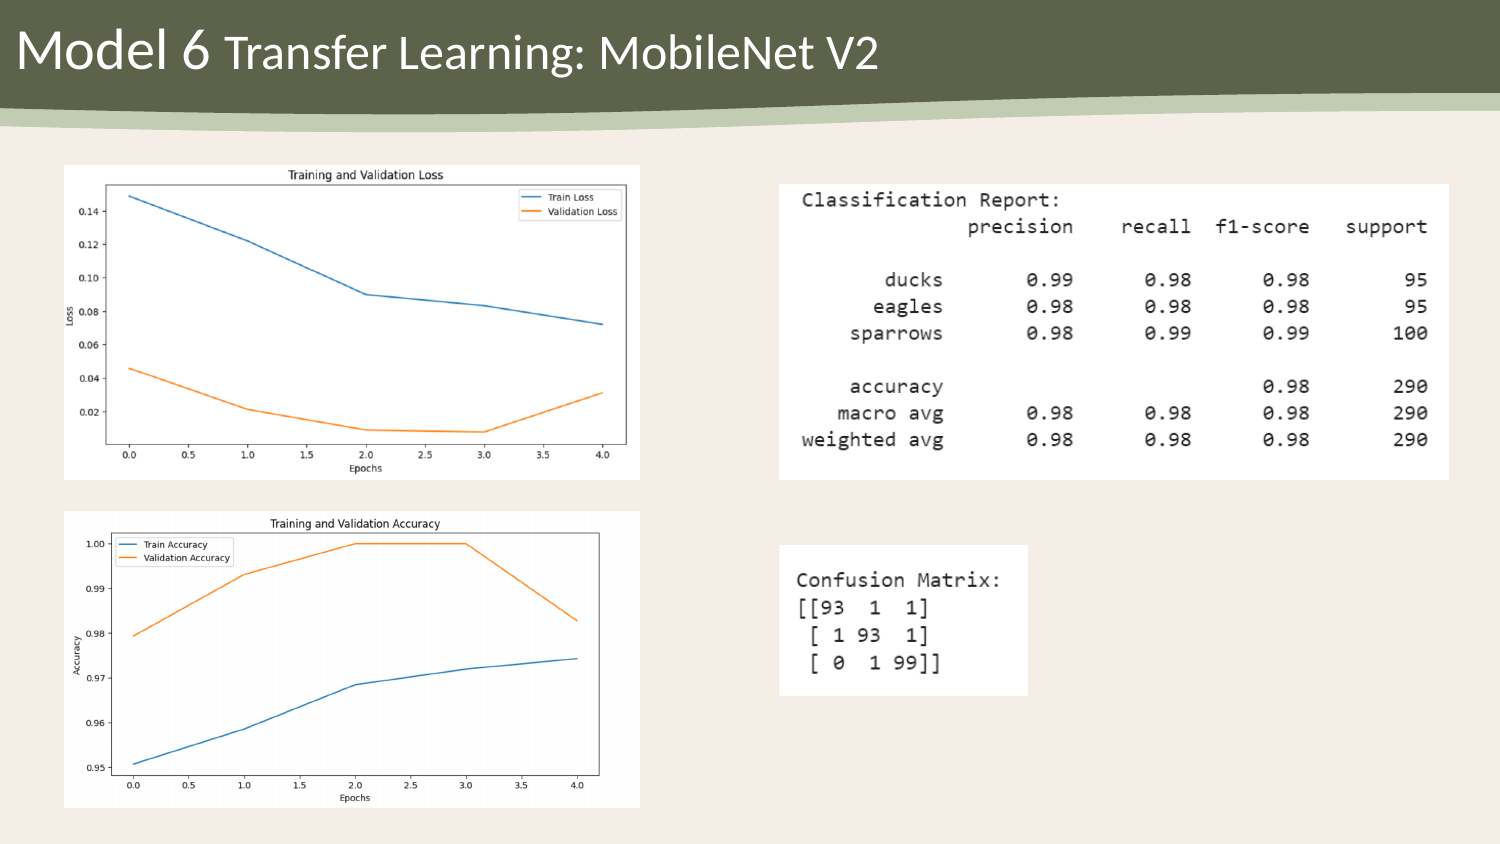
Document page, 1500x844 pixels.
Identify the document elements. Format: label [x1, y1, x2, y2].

picture [779, 183, 1449, 480]
picture [63, 511, 640, 808]
picture [779, 545, 1029, 743]
picture [63, 165, 640, 480]
text_box [0, 0, 1500, 134]
